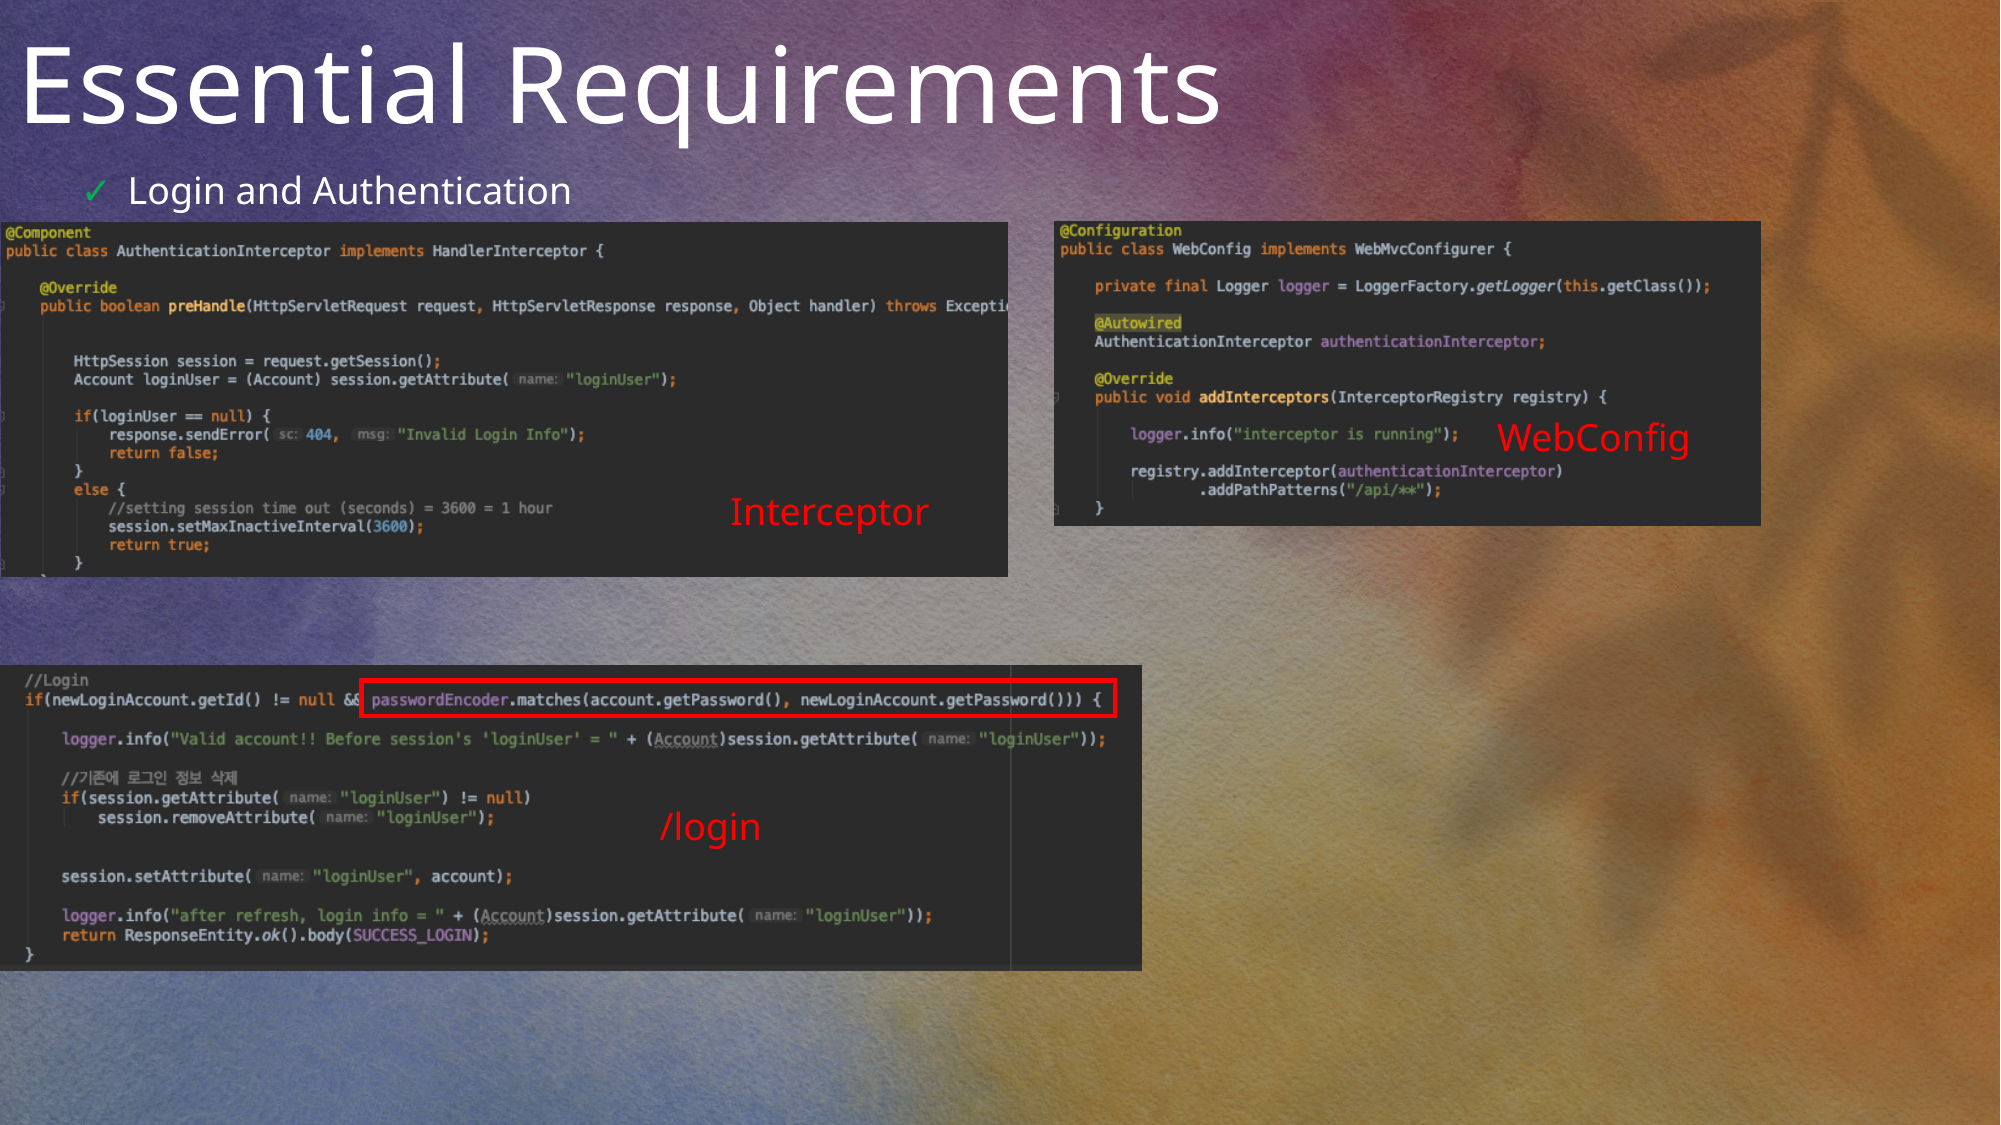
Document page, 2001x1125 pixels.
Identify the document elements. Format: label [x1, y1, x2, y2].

picture [0, 0, 1761, 1125]
text_box [1140, 0, 2000, 1125]
